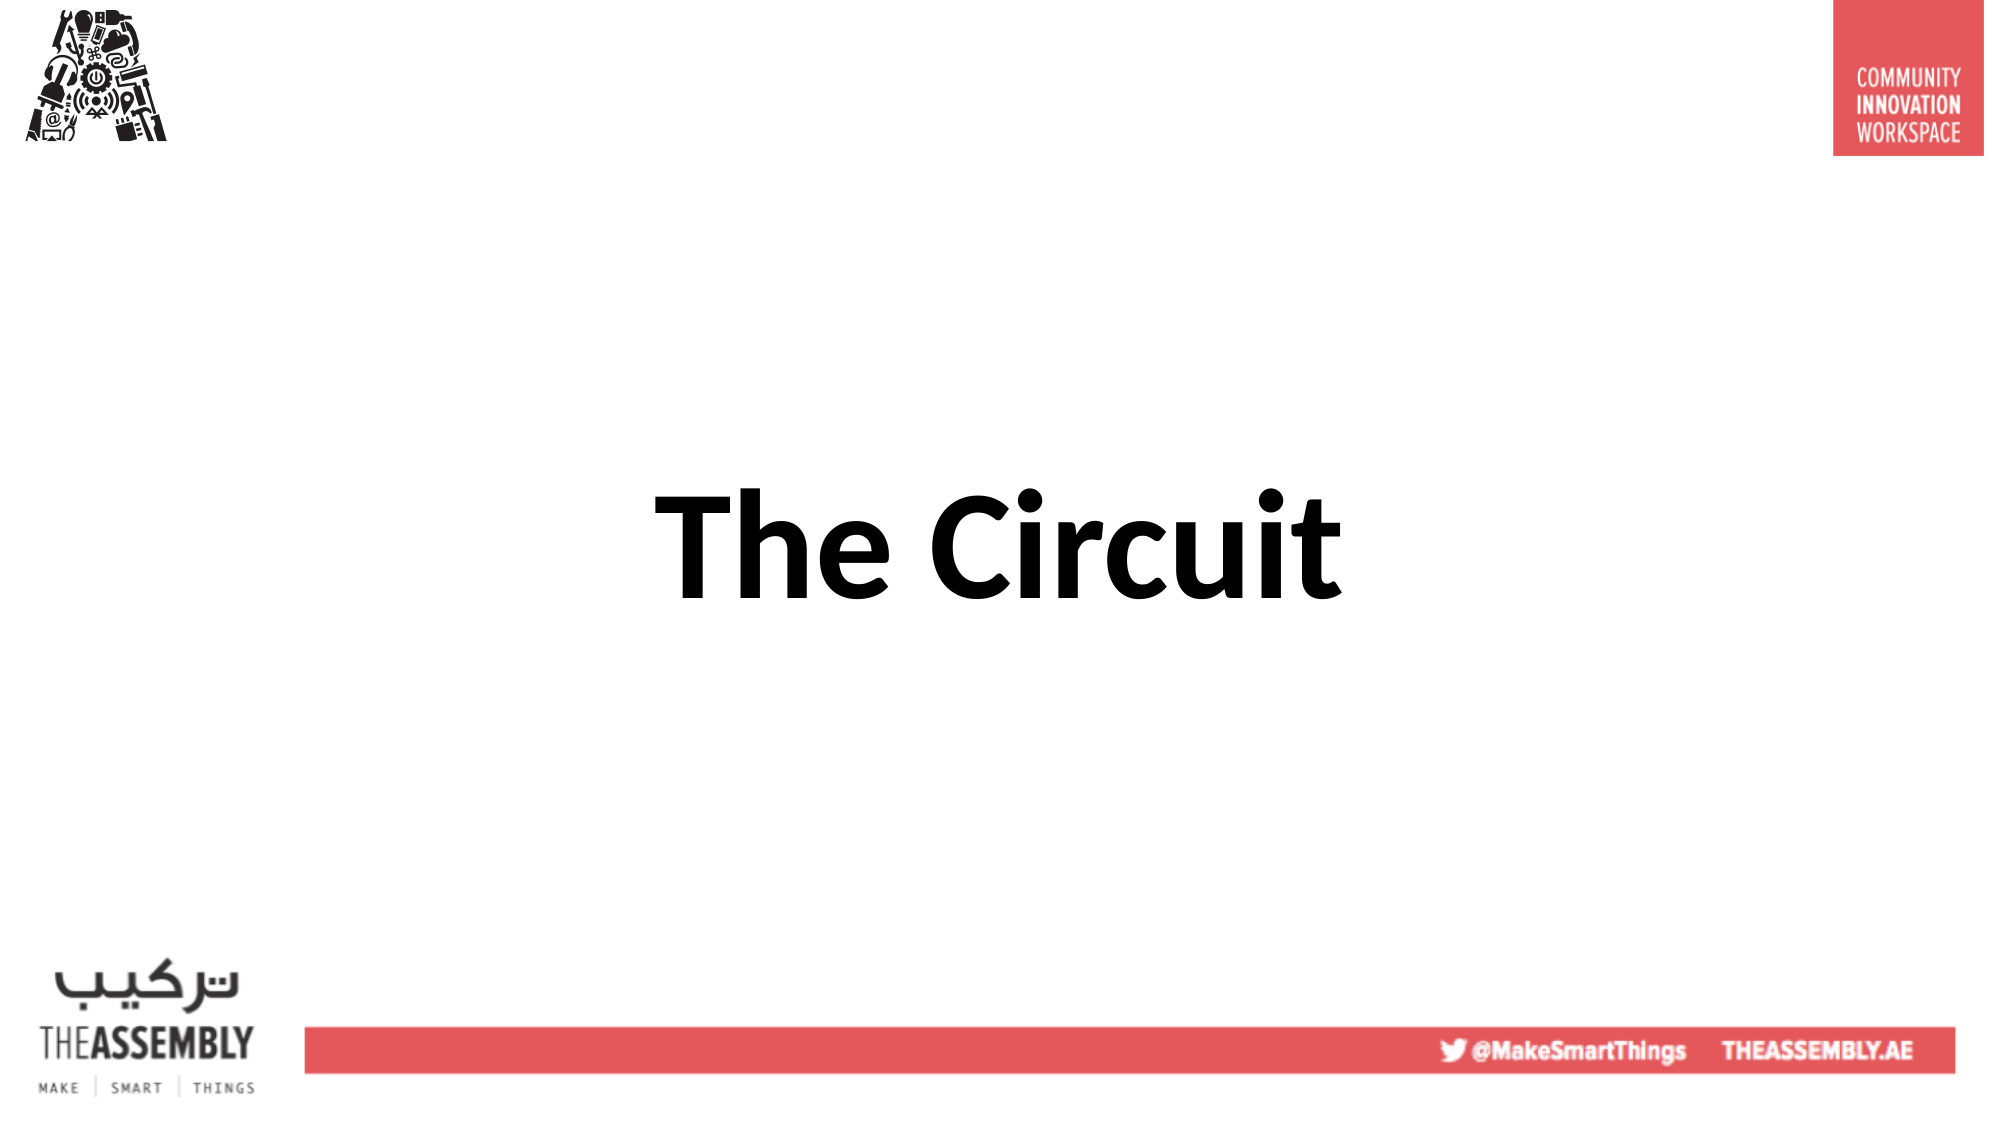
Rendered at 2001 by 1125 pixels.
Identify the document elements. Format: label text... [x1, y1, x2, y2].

picture [7, 955, 1993, 1097]
title The Circuit [137, 438, 1863, 657]
picture [23, 10, 170, 144]
picture [1833, 0, 1984, 156]
